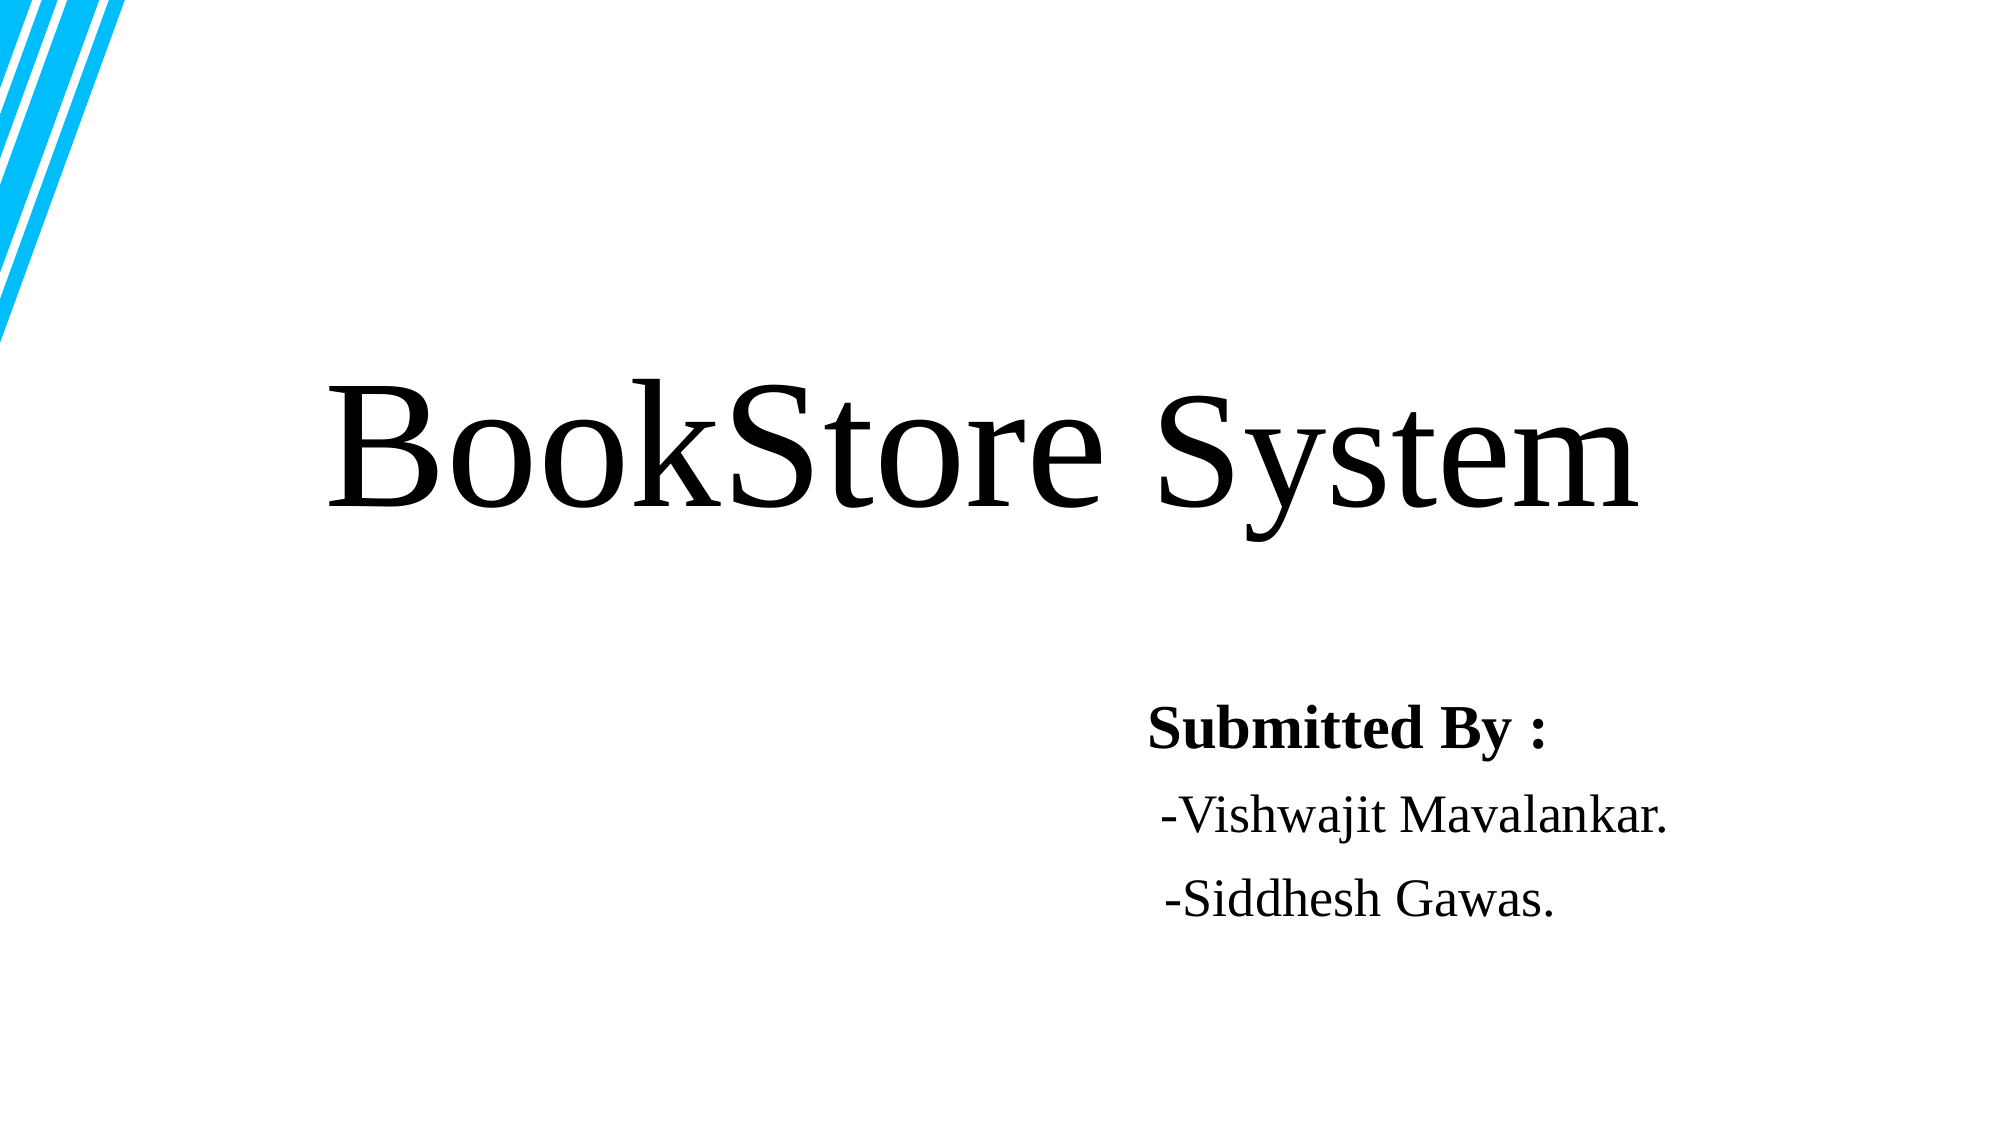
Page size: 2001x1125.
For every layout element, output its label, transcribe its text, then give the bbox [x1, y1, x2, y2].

text_box -Siddhesh Gawas. [1149, 855, 1798, 935]
text_box Submitted By : [1132, 678, 1574, 769]
list BookStore System [0, 341, 1984, 553]
text_box -Vishwajit Mavalankar. [1132, 771, 1816, 852]
